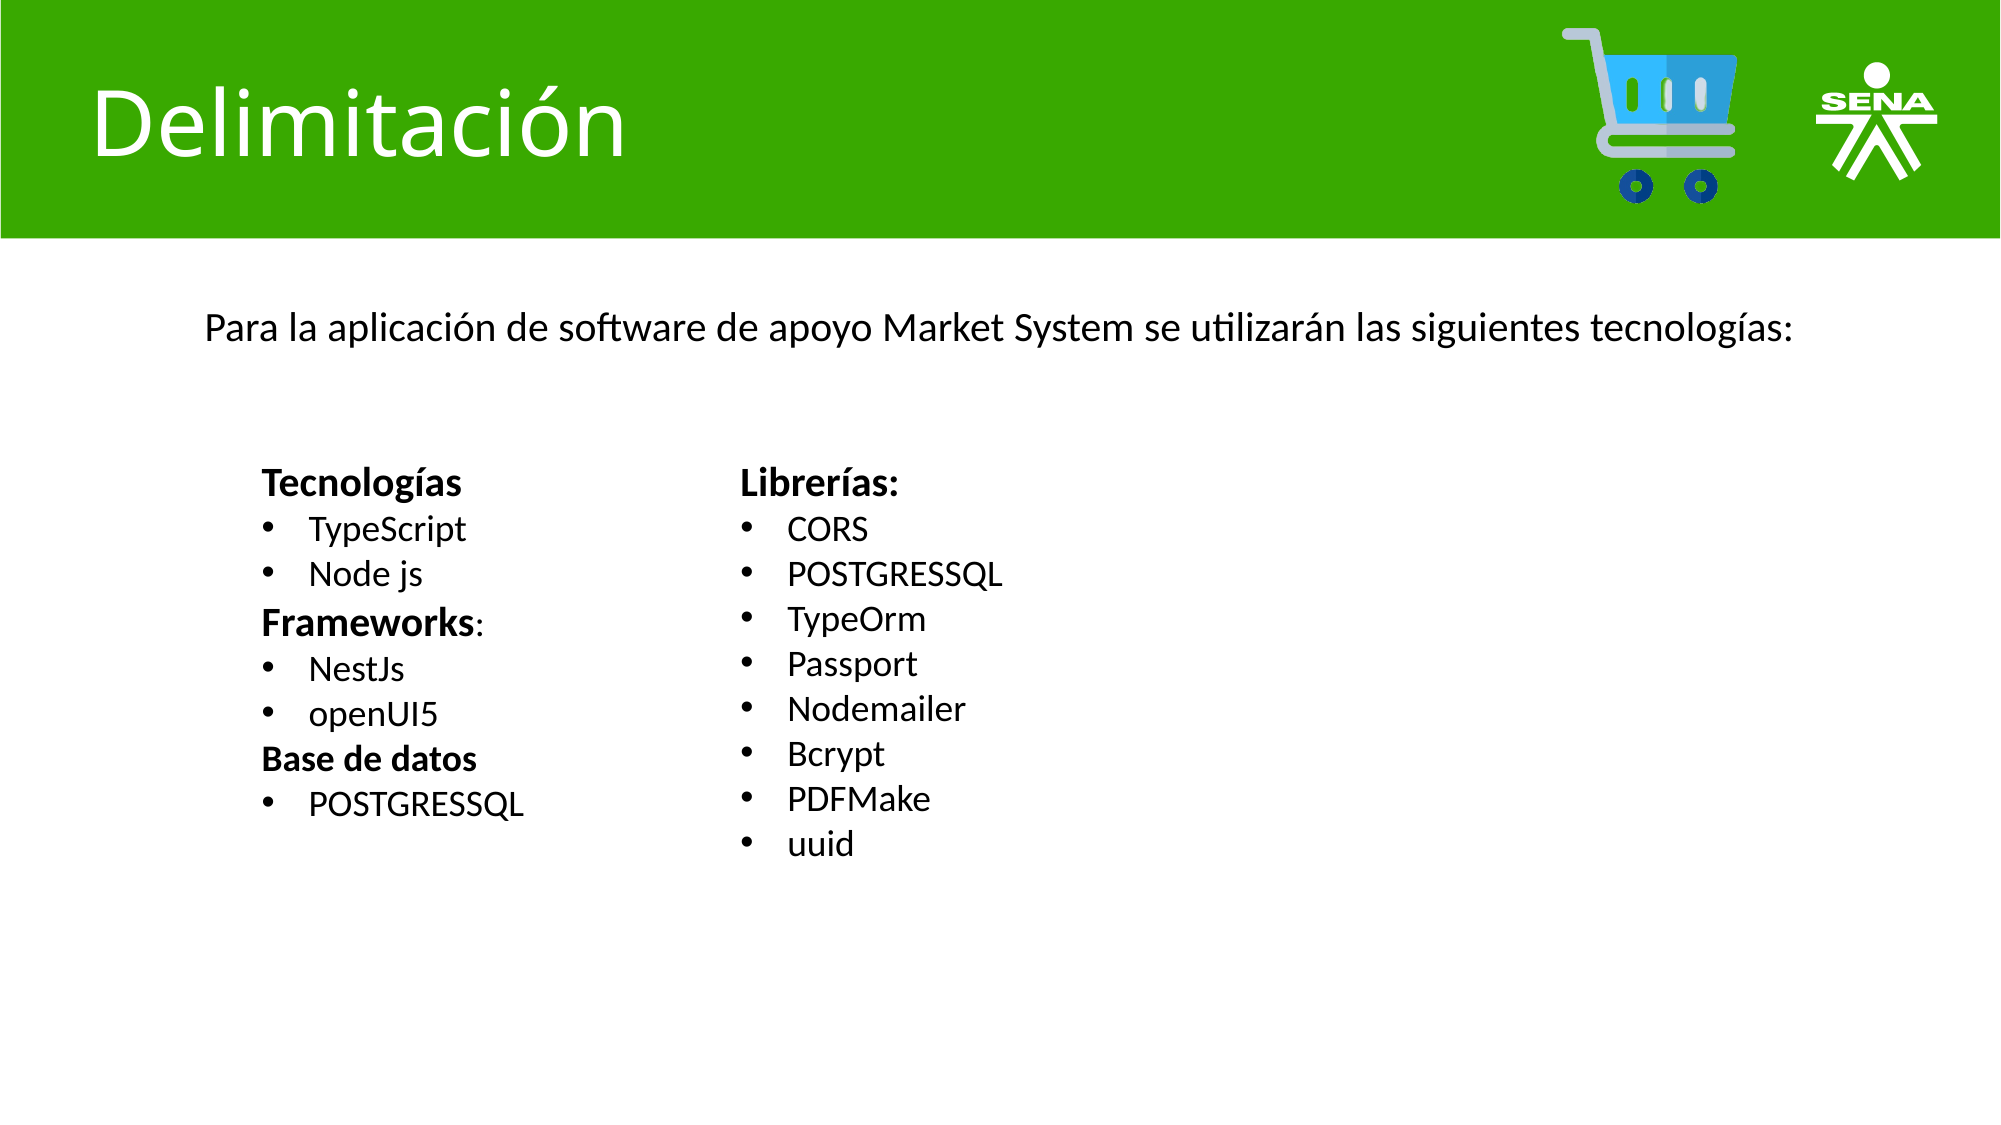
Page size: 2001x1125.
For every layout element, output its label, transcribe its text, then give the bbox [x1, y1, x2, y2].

text_box Para la aplicación de software de apoyo Market System se utilizarán las siguientes tecnologías: [148, 292, 1851, 358]
picture [0, 0, 2001, 1125]
text_box Tecnologías TypeScript Node js Frameworks: NestJs openUI5 Base de datos POSTGRESSQL [246, 446, 595, 967]
title Delimitación [74, 18, 1800, 236]
text_box Librerías: CORS POSTGRESSQL TypeOrm Passport Nodemailer Bcrypt PDFMake uuid [725, 446, 1800, 872]
